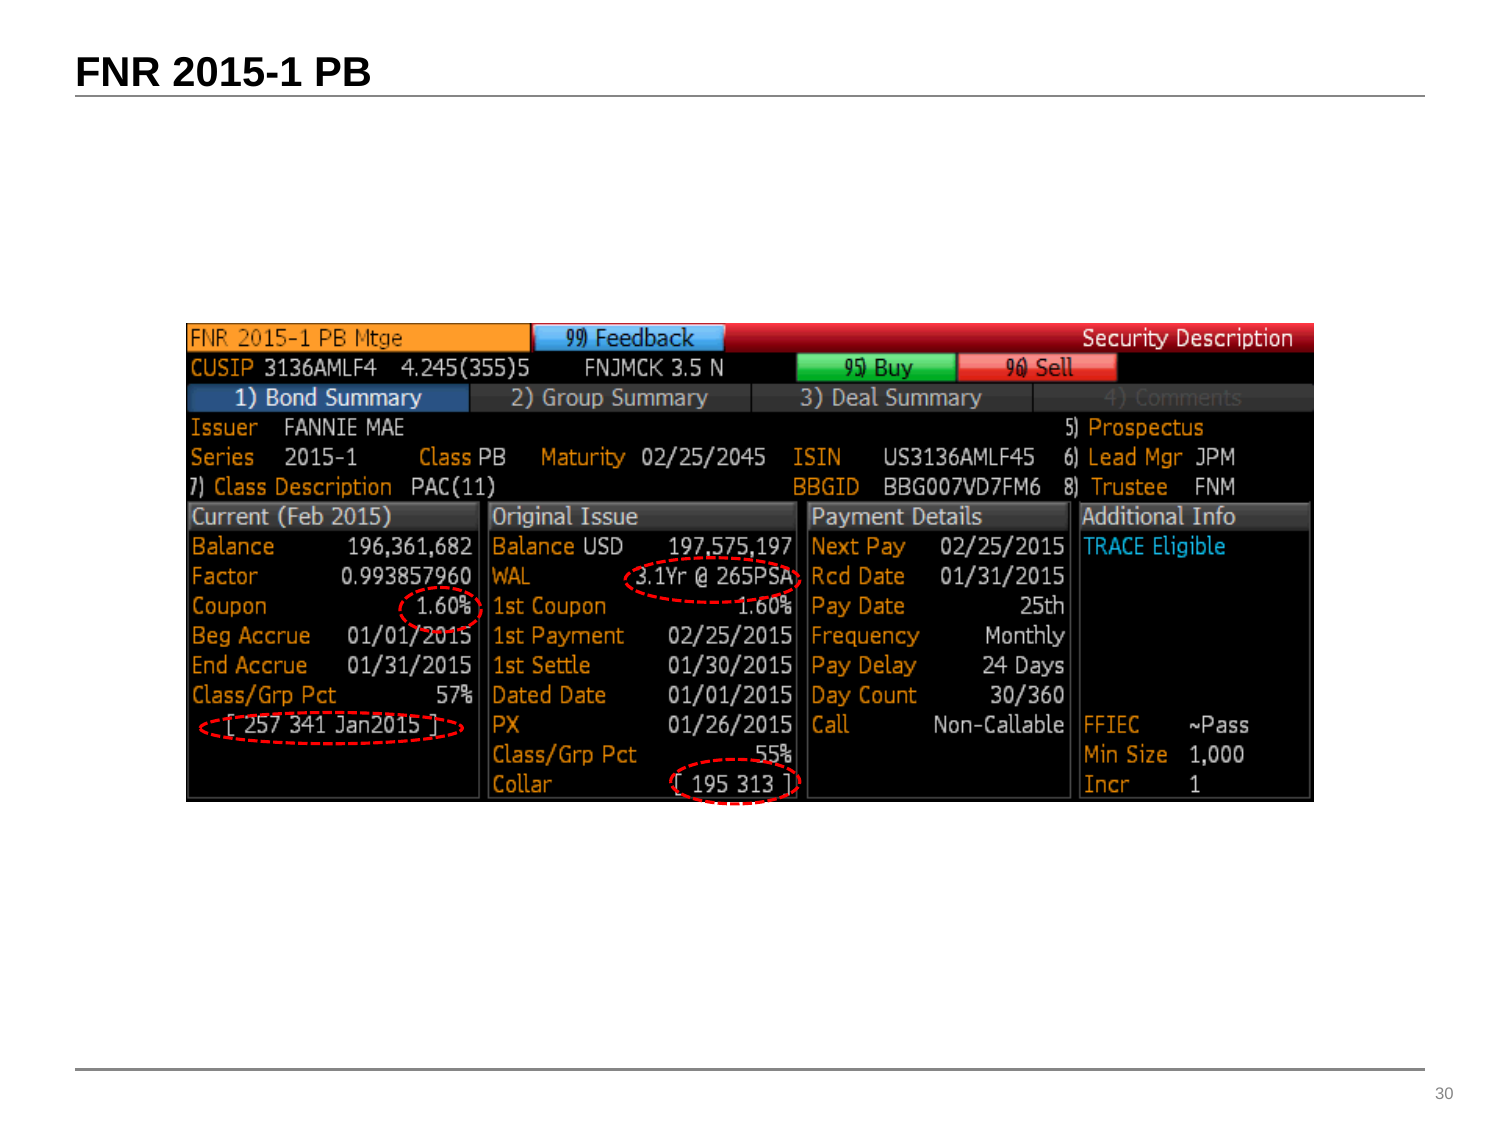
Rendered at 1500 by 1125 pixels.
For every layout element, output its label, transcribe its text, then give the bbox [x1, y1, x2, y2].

title FNR 2015-1 PB [75, 45, 1424, 96]
picture [186, 323, 1314, 802]
